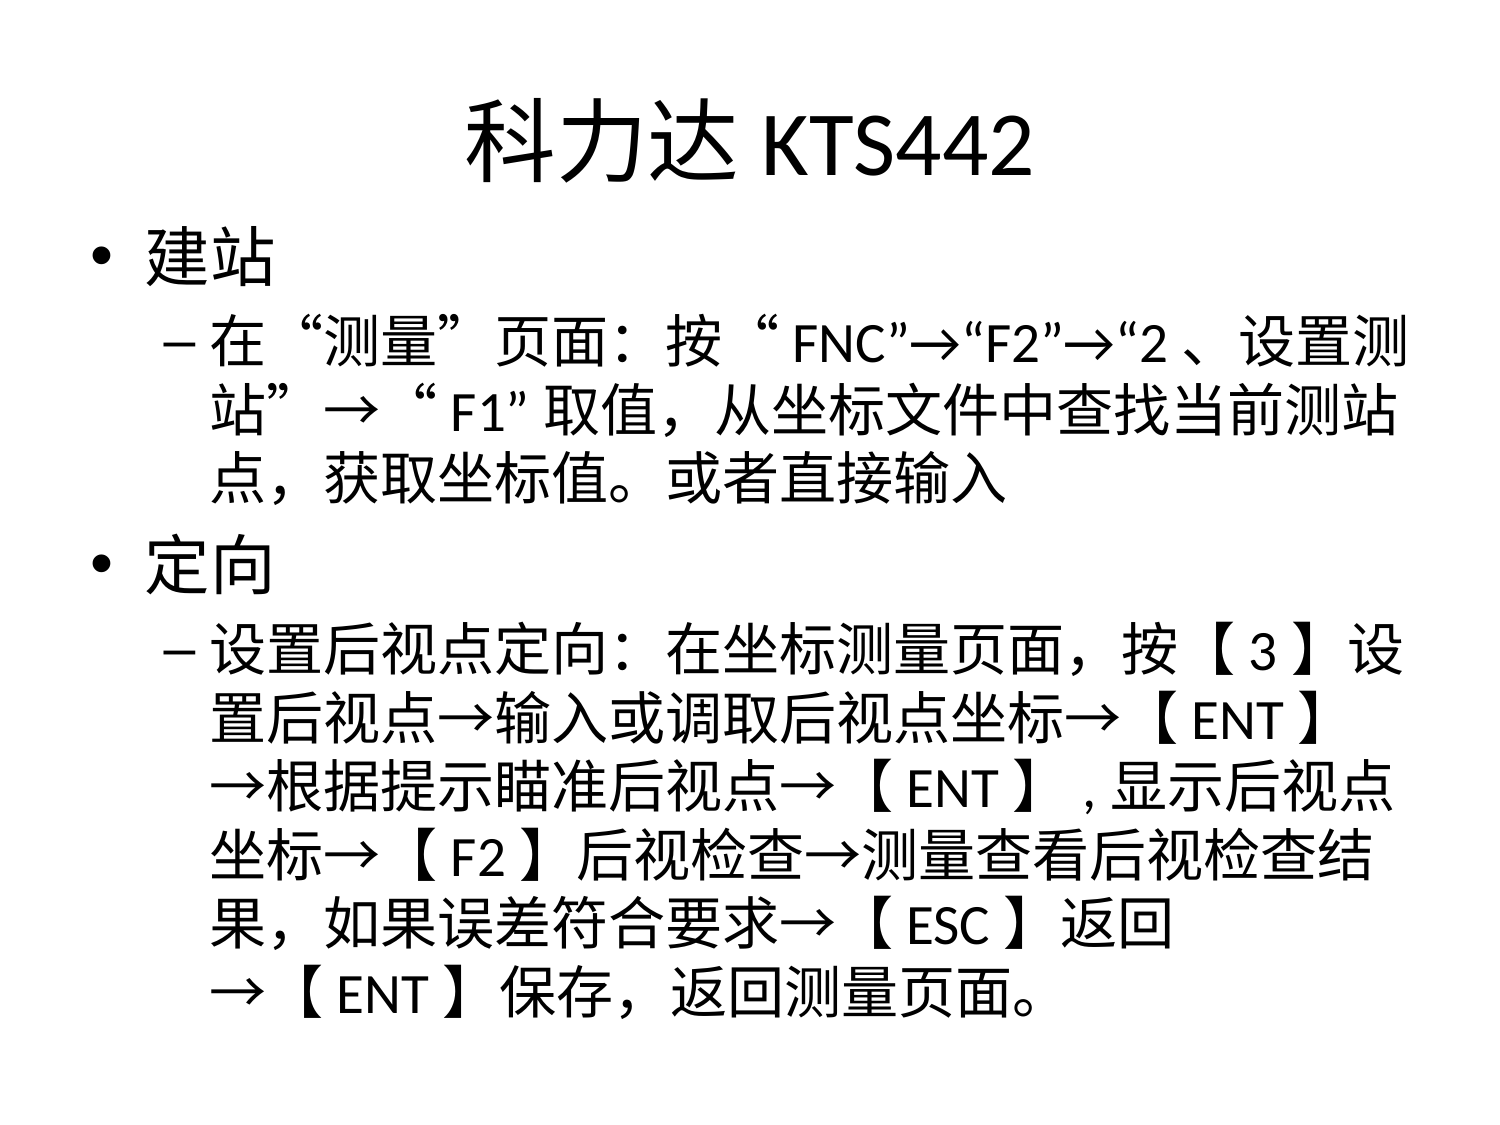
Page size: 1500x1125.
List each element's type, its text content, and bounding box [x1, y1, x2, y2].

title 科力达KTS442 [75, 45, 1425, 208]
list 建站 在“测量”页面：按“FNC”→“F2”→“2、设置测站”→“F1”取值，从坐标文件中查找当前测站点，获取坐标值。或者直接输入 定向 设置后视点定向：在坐标测量页面，按【3】设置后视点→输入或调取后视点坐标→【ENT】→根据提示瞄准后视点→【ENT】,显示后视点坐标→【F2】后视检查→测量查看后视检查结果，如果误差符合要求→【ESC】返回→【ENT】保存，返回测量页面。 [75, 208, 1425, 1035]
